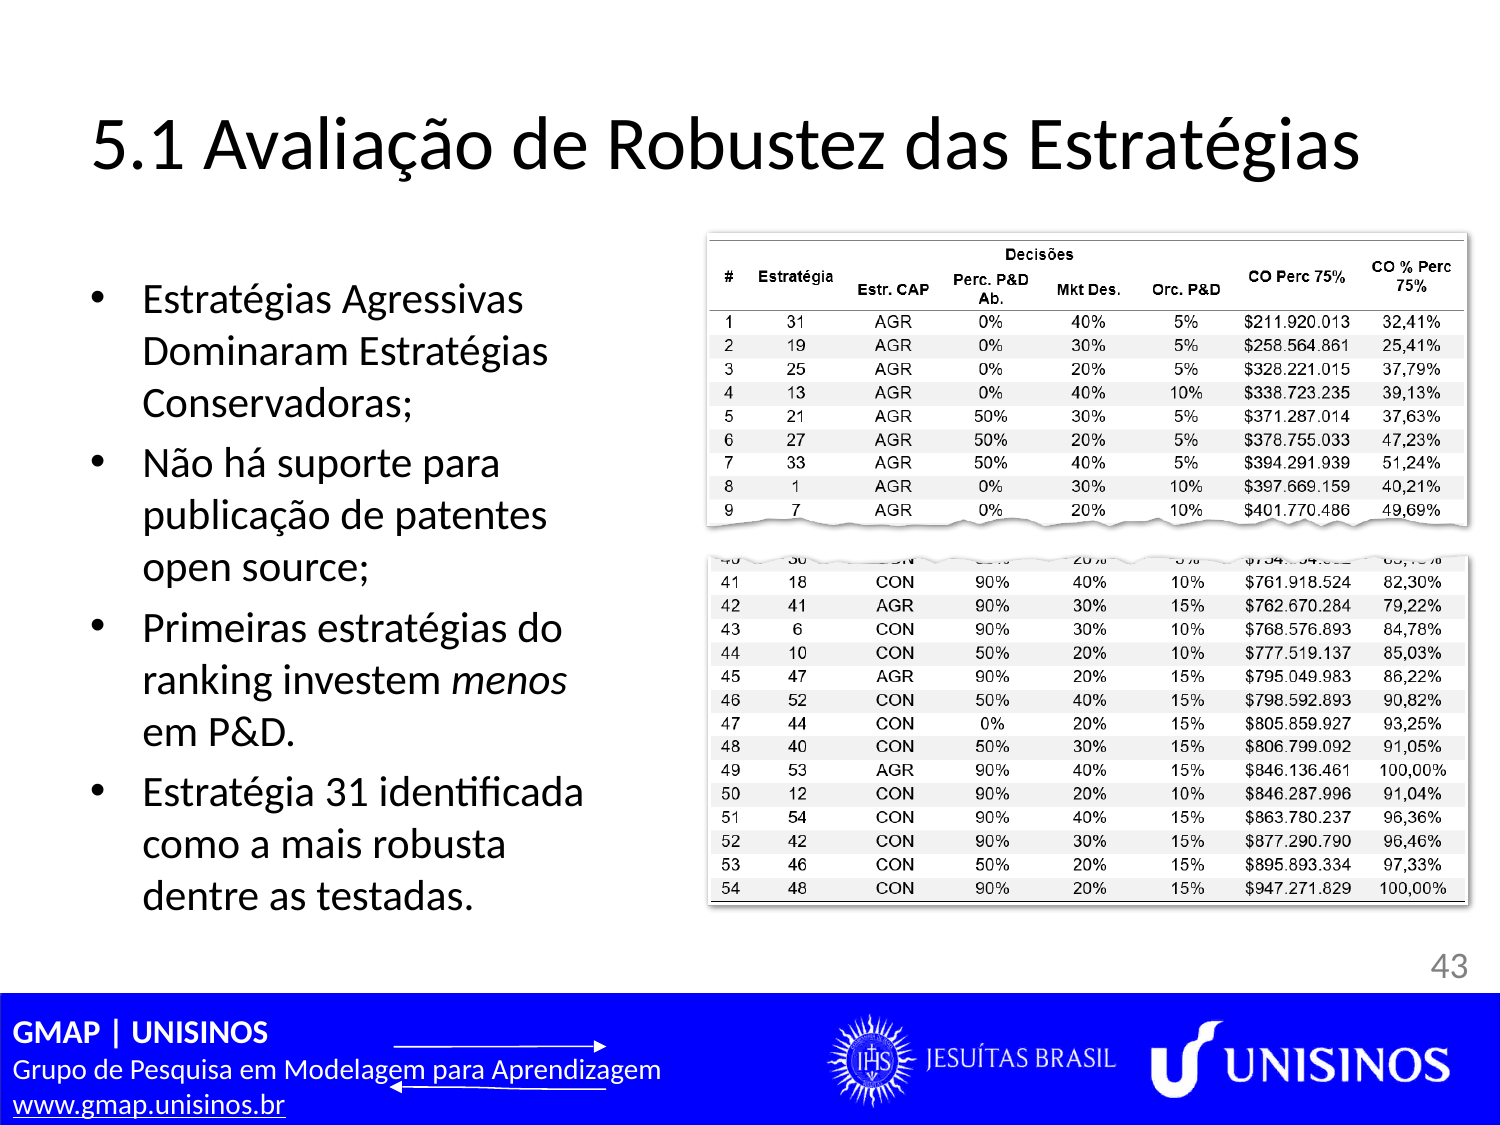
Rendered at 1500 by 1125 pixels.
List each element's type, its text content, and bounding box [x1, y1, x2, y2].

picture [702, 550, 1477, 914]
title 5.1 Avaliação de Robustez das Estratégias [75, 45, 1425, 233]
picture [0, 993, 1500, 1125]
list Estratégias Agressivas Dominaram Estratégias Conservadoras; Não há suporte para publicação de patentes open source; Primeiras estratégias do ranking investem menos em P&D. Estratégia 31 identificada como a mais robusta dentre as testadas. [75, 262, 621, 941]
picture [700, 227, 1476, 536]
